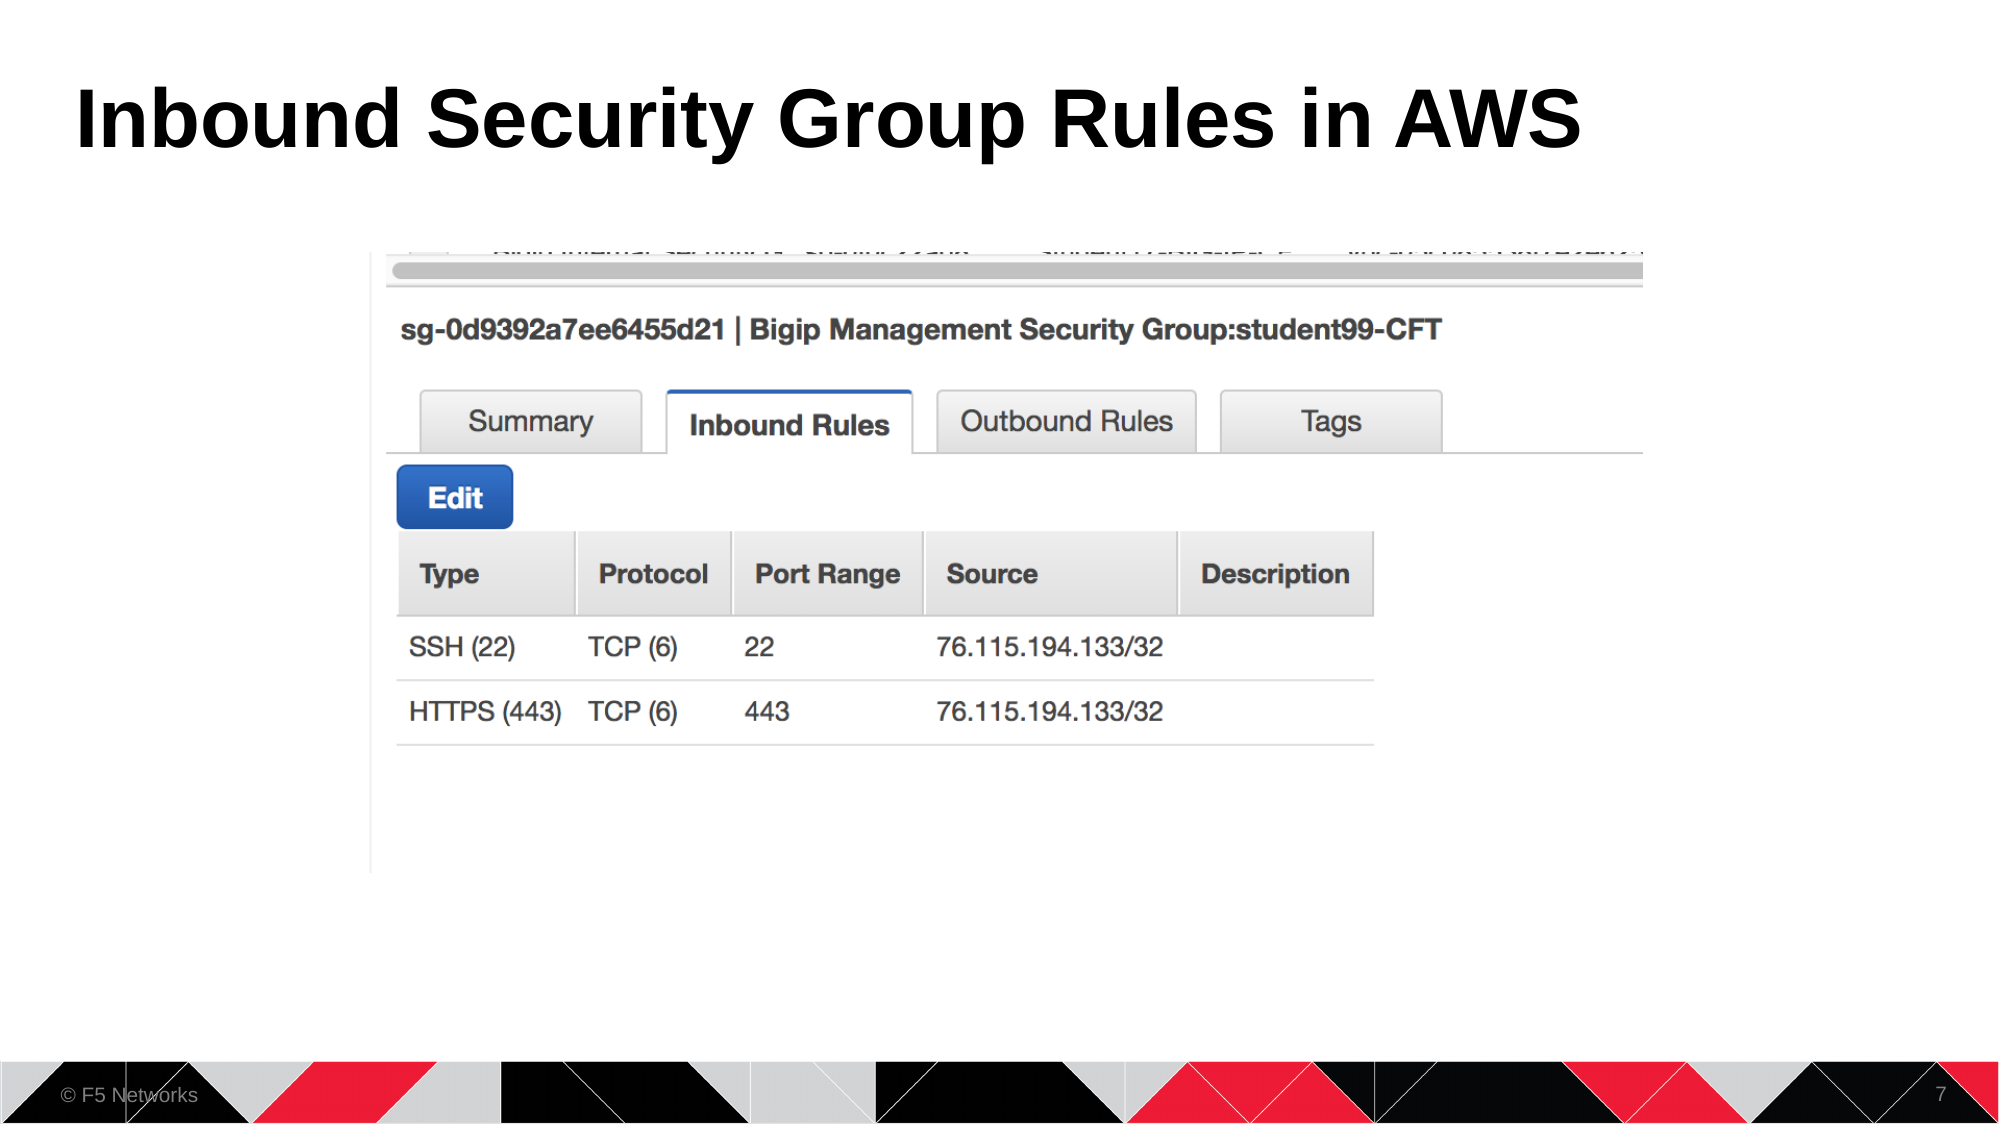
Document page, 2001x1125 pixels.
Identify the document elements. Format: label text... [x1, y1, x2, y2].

footer © F5 Networks [35, 1063, 711, 1124]
picture [357, 252, 1643, 873]
picture [0, 1050, 2000, 1125]
title Inbound Security Group Rules in AWS [50, 50, 1950, 193]
slide_number 7 [1477, 1062, 1973, 1123]
